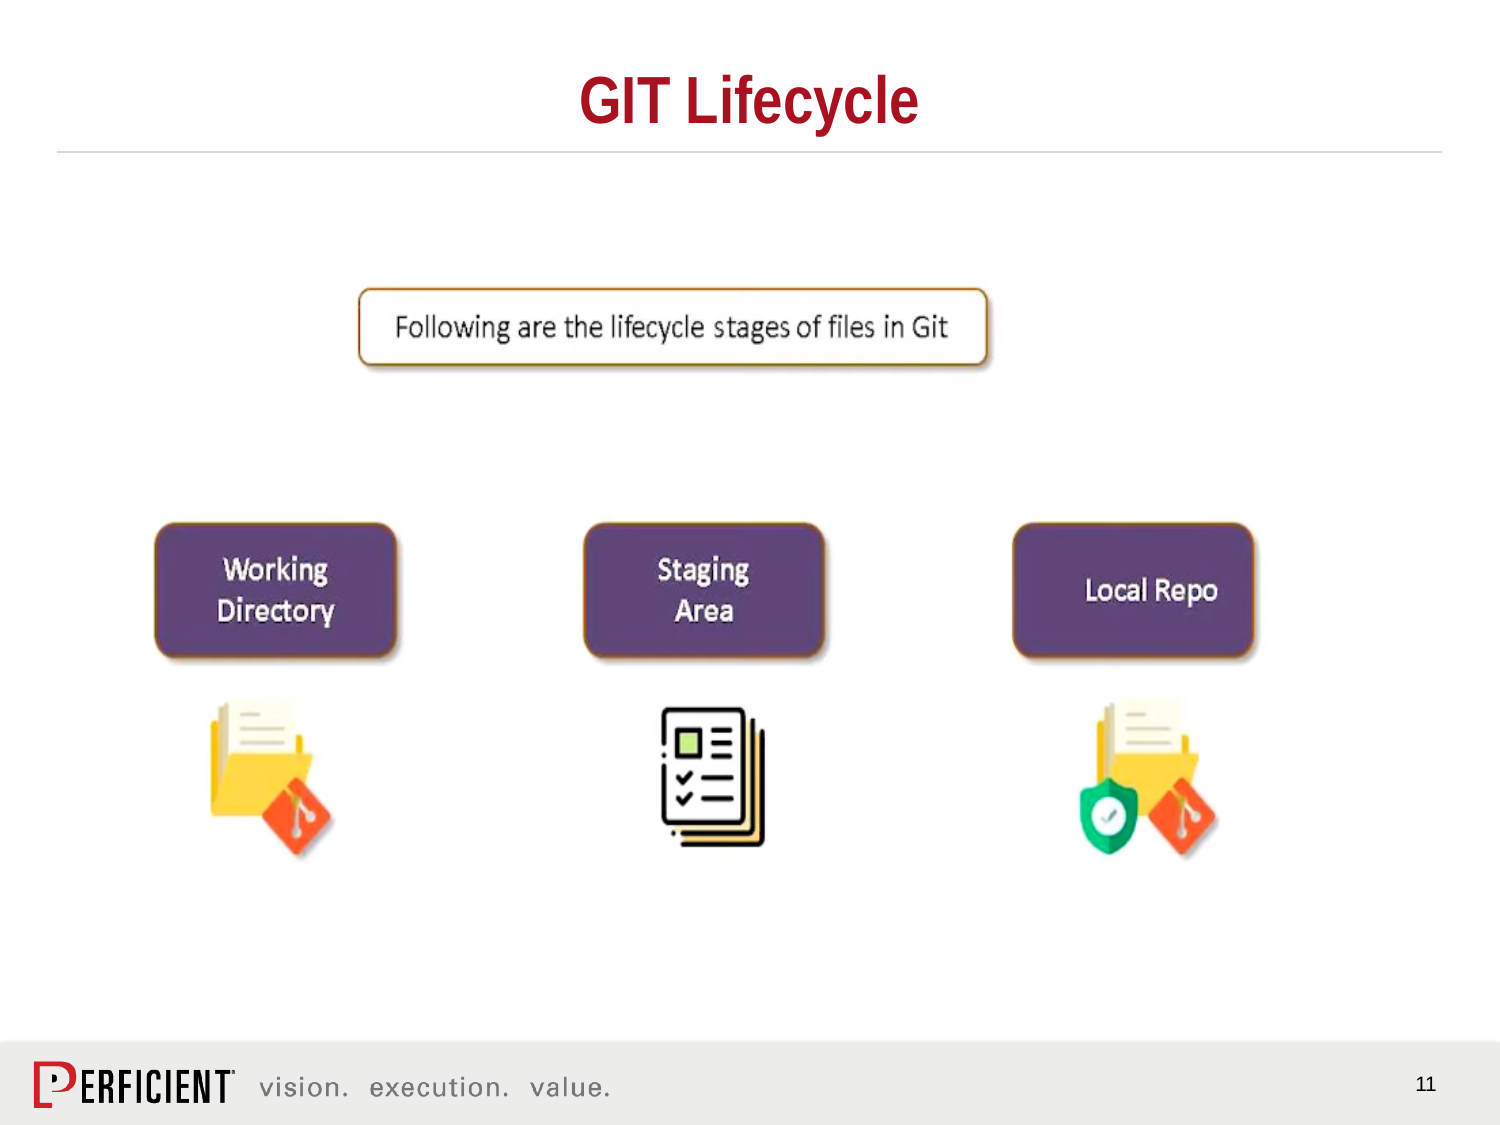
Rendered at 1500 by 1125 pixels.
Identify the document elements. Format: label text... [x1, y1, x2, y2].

picture [0, 237, 1500, 902]
title GIT Lifecycle [0, 49, 1500, 152]
picture [27, 1055, 614, 1113]
